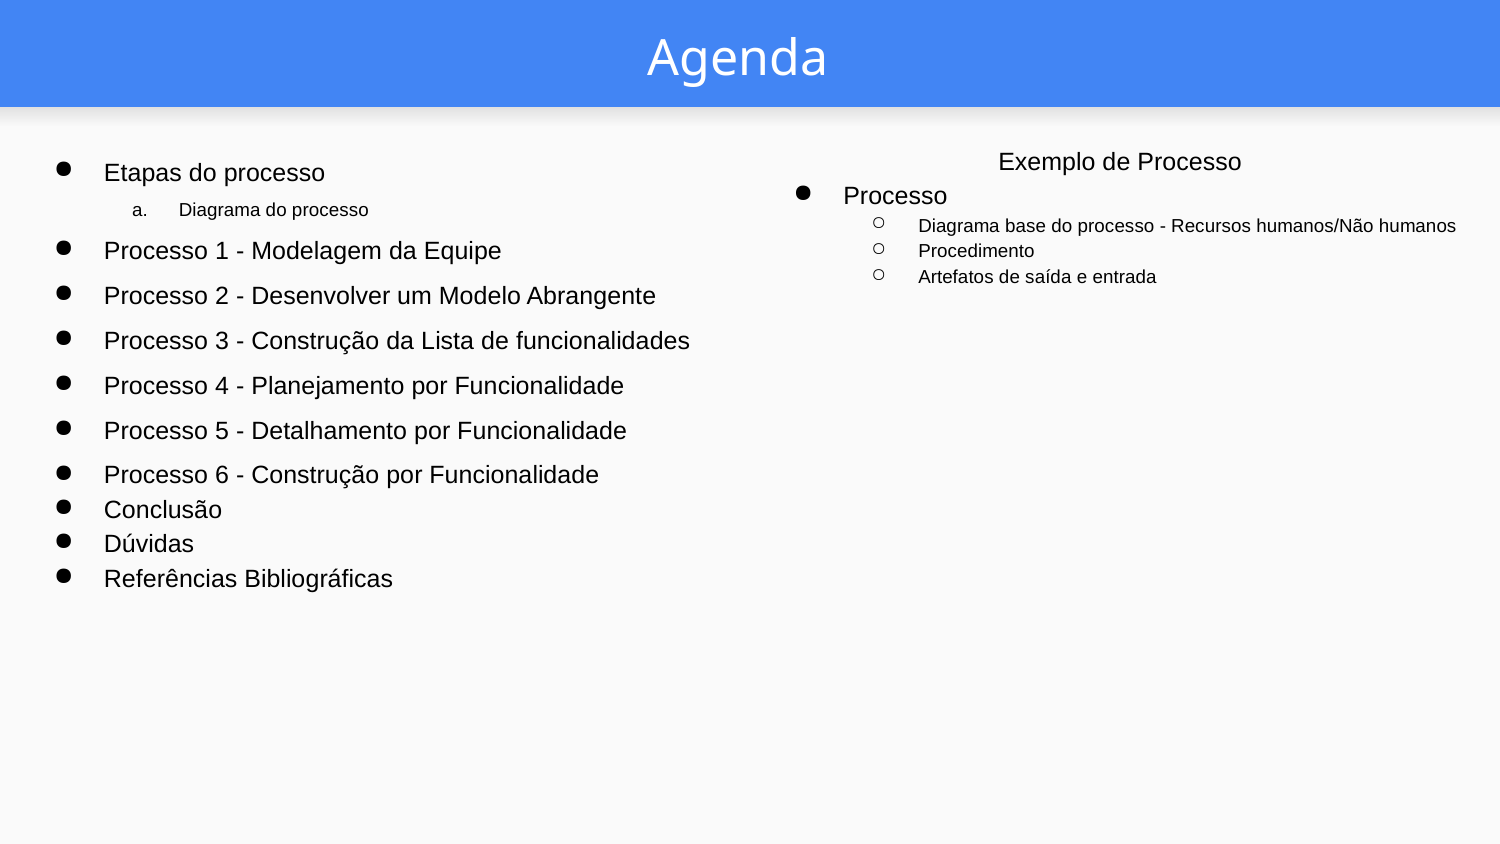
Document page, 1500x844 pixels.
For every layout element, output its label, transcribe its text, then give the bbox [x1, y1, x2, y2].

text_box Etapas do processo Diagrama do processo Processo 1 - Modelagem da Equipe Processo 2 - Desenvolver um Modelo Abrangente Processo 3 - Construção da Lista de funcionalidades Processo 4 - Planejamento por Funcionalidade Processo 5 - Detalhamento por Funcionalidade Processo 6 - Construção por Funcionalidade Conclusão Dúvidas Referências Bibliográficas [13, 126, 749, 827]
title Agenda [13, 6, 1462, 105]
text_box Exemplo de Processo Processo Diagrama base do processo - Recursos humanos/Não humanos Procedimento Artefatos de saída e entrada [753, 126, 1488, 827]
